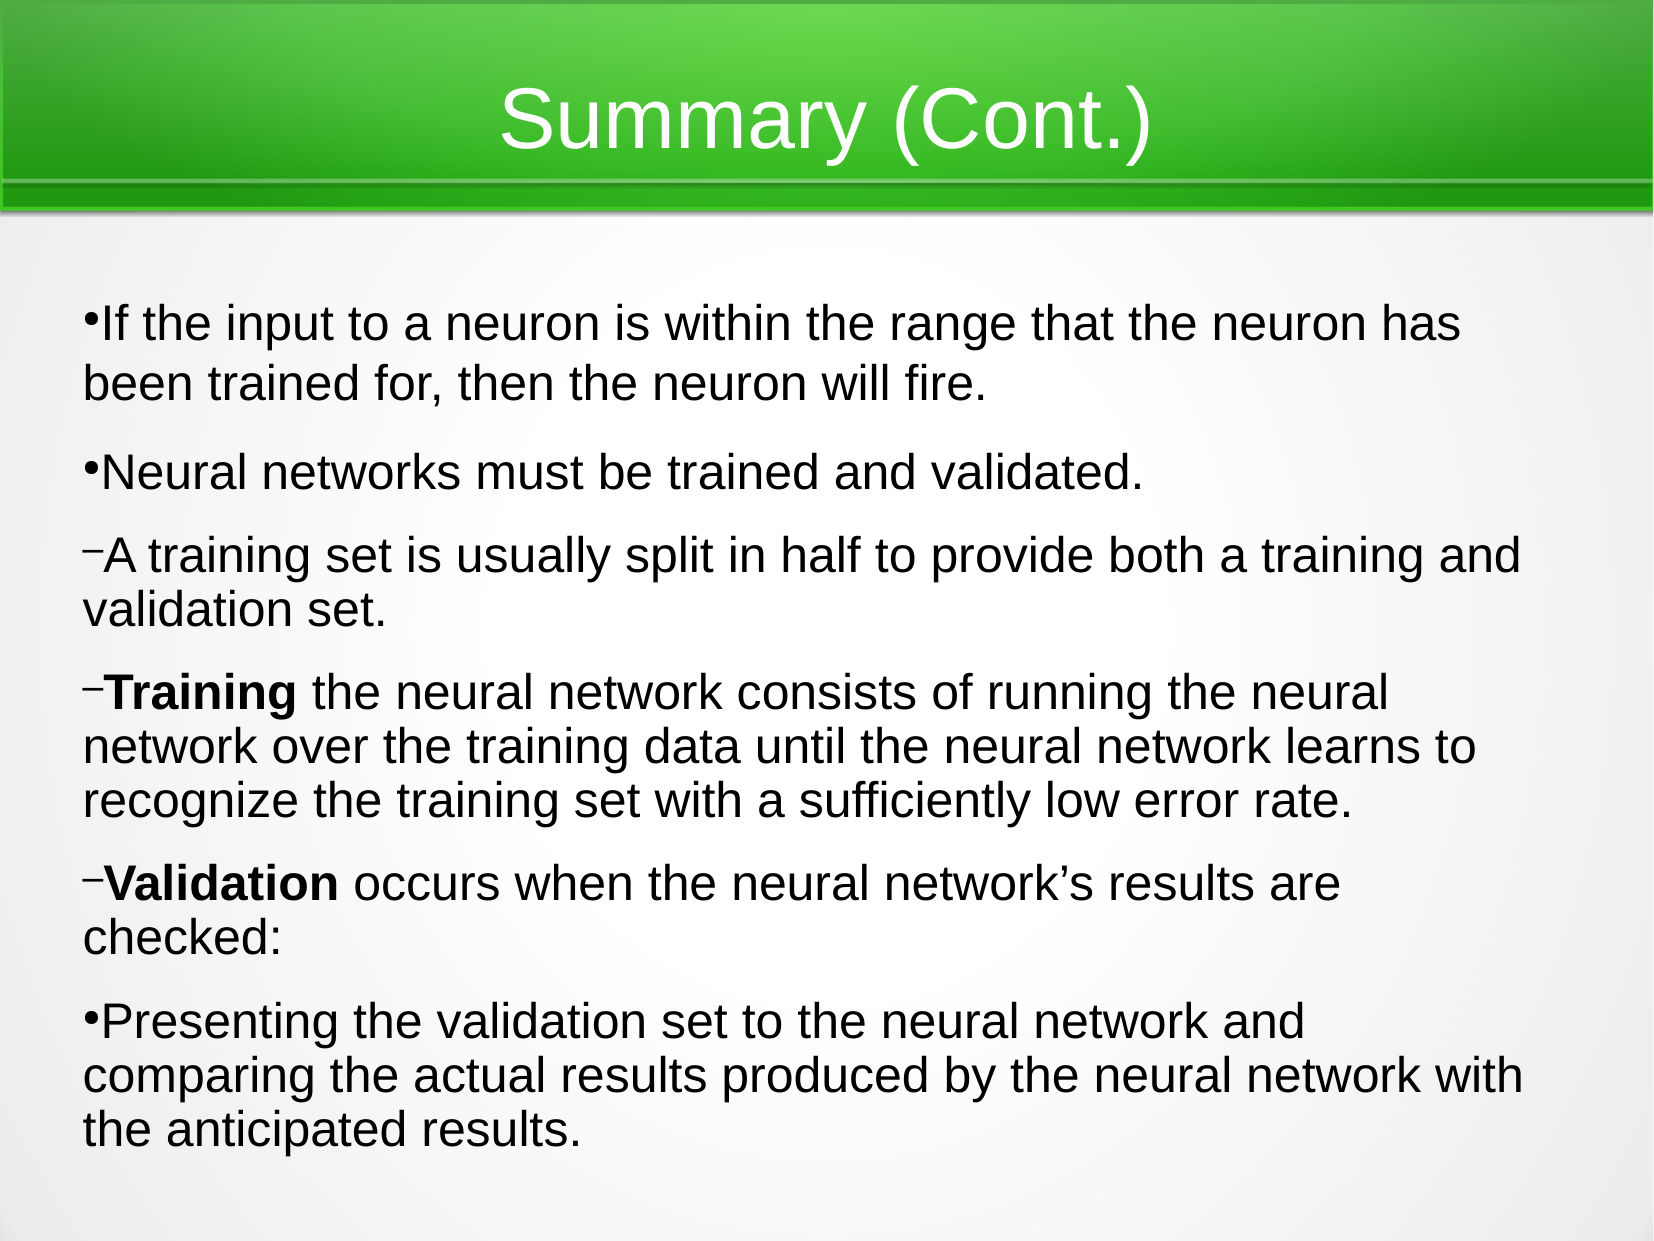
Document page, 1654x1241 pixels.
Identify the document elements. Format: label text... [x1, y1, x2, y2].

title Summary (Cont.) [82, 49, 1571, 179]
picture [0, 0, 1654, 1241]
list If the input to a neuron is within the range that the neuron has been trained for, then the neuron will fire. Neural networks must be trained and validated. A training set is usually split in half to provide both a training and validation set. Training the neural network consists of running the neural network over the training data until the neural network learns to recognize the training set with a sufficiently low error rate. Validation occurs when the neural network’s results are checked: Presenting the validation set to the neural network and comparing the actual results produced by the neural network with the anticipated results. [82, 290, 1538, 1241]
